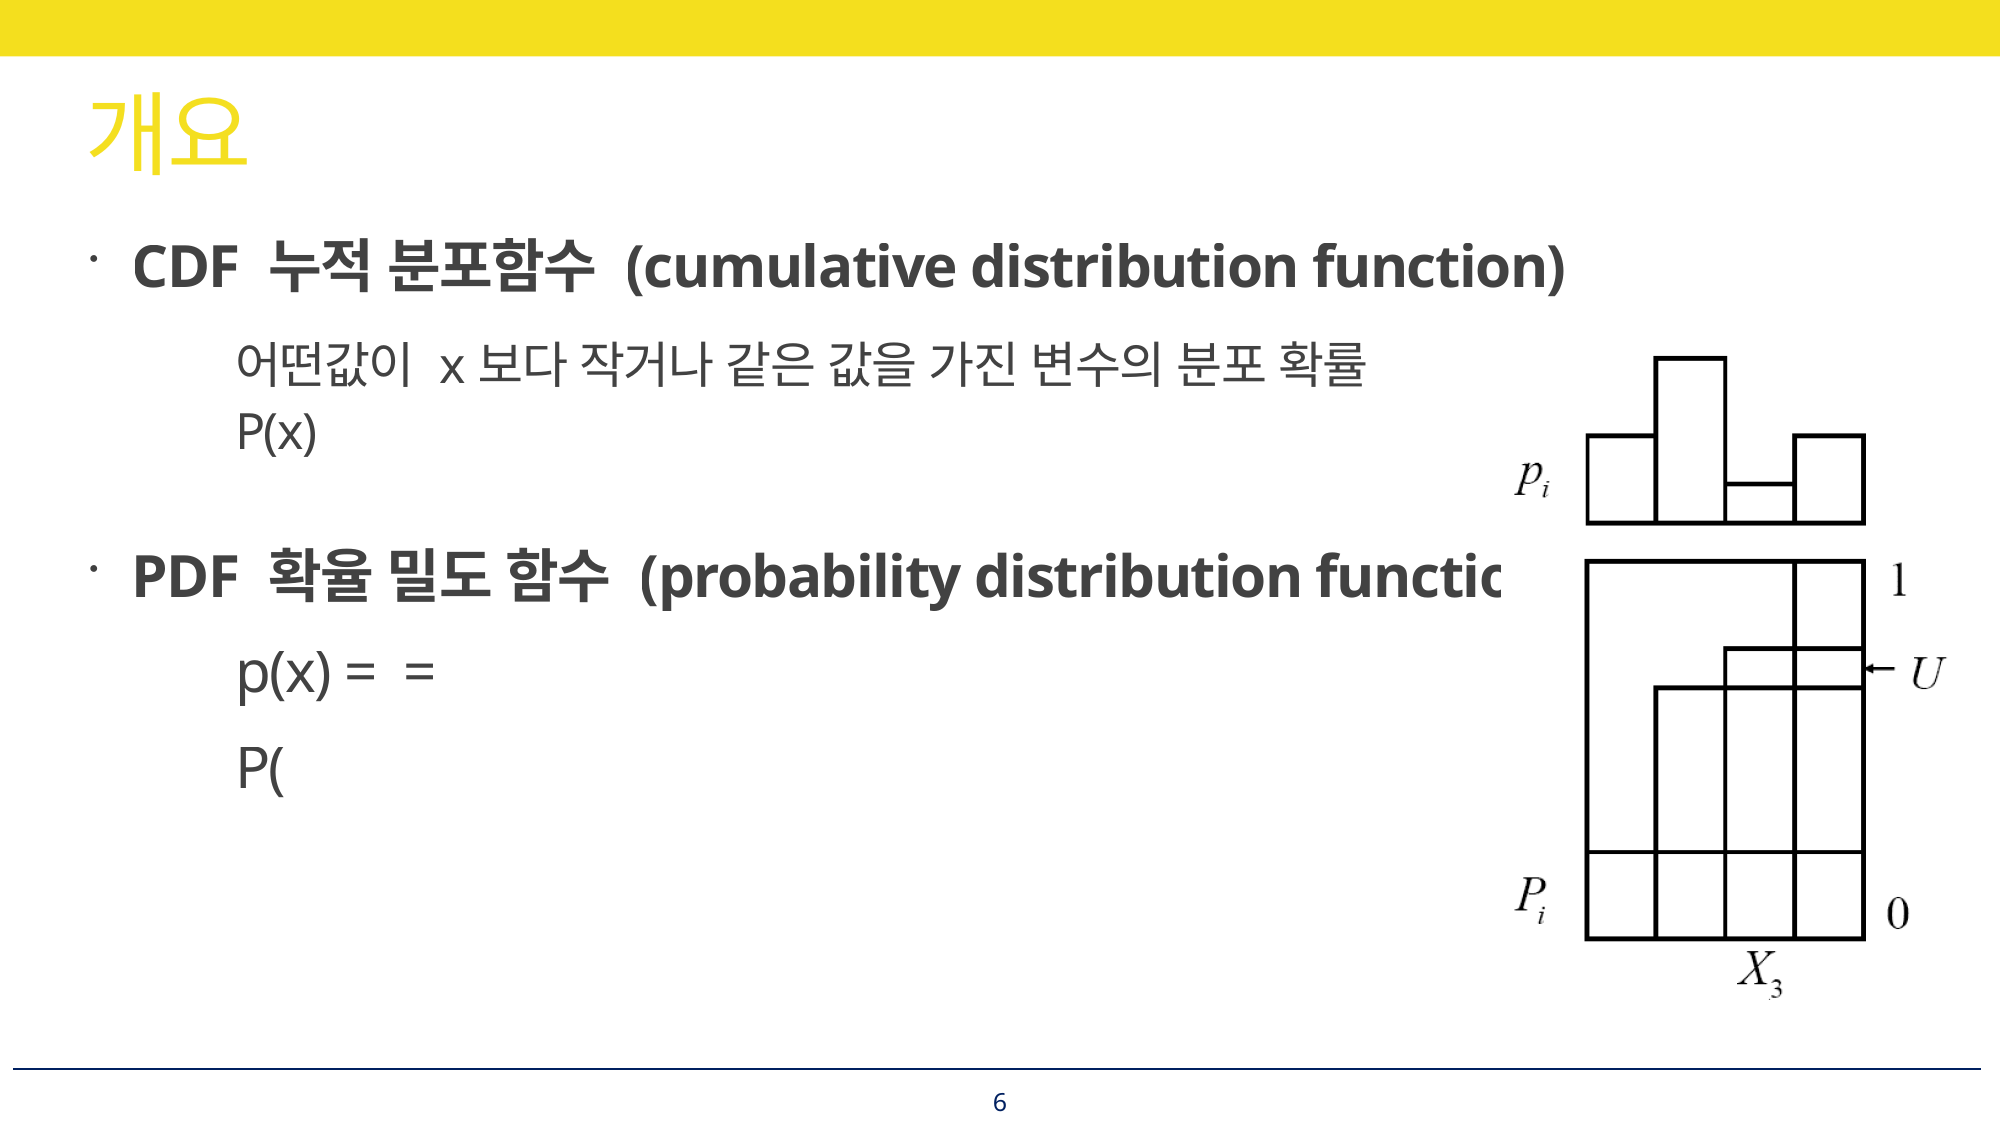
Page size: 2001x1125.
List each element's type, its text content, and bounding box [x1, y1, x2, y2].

picture [1501, 334, 1951, 1000]
slide_number 6 [916, 1078, 1084, 1125]
title 개요 [85, 89, 1915, 190]
